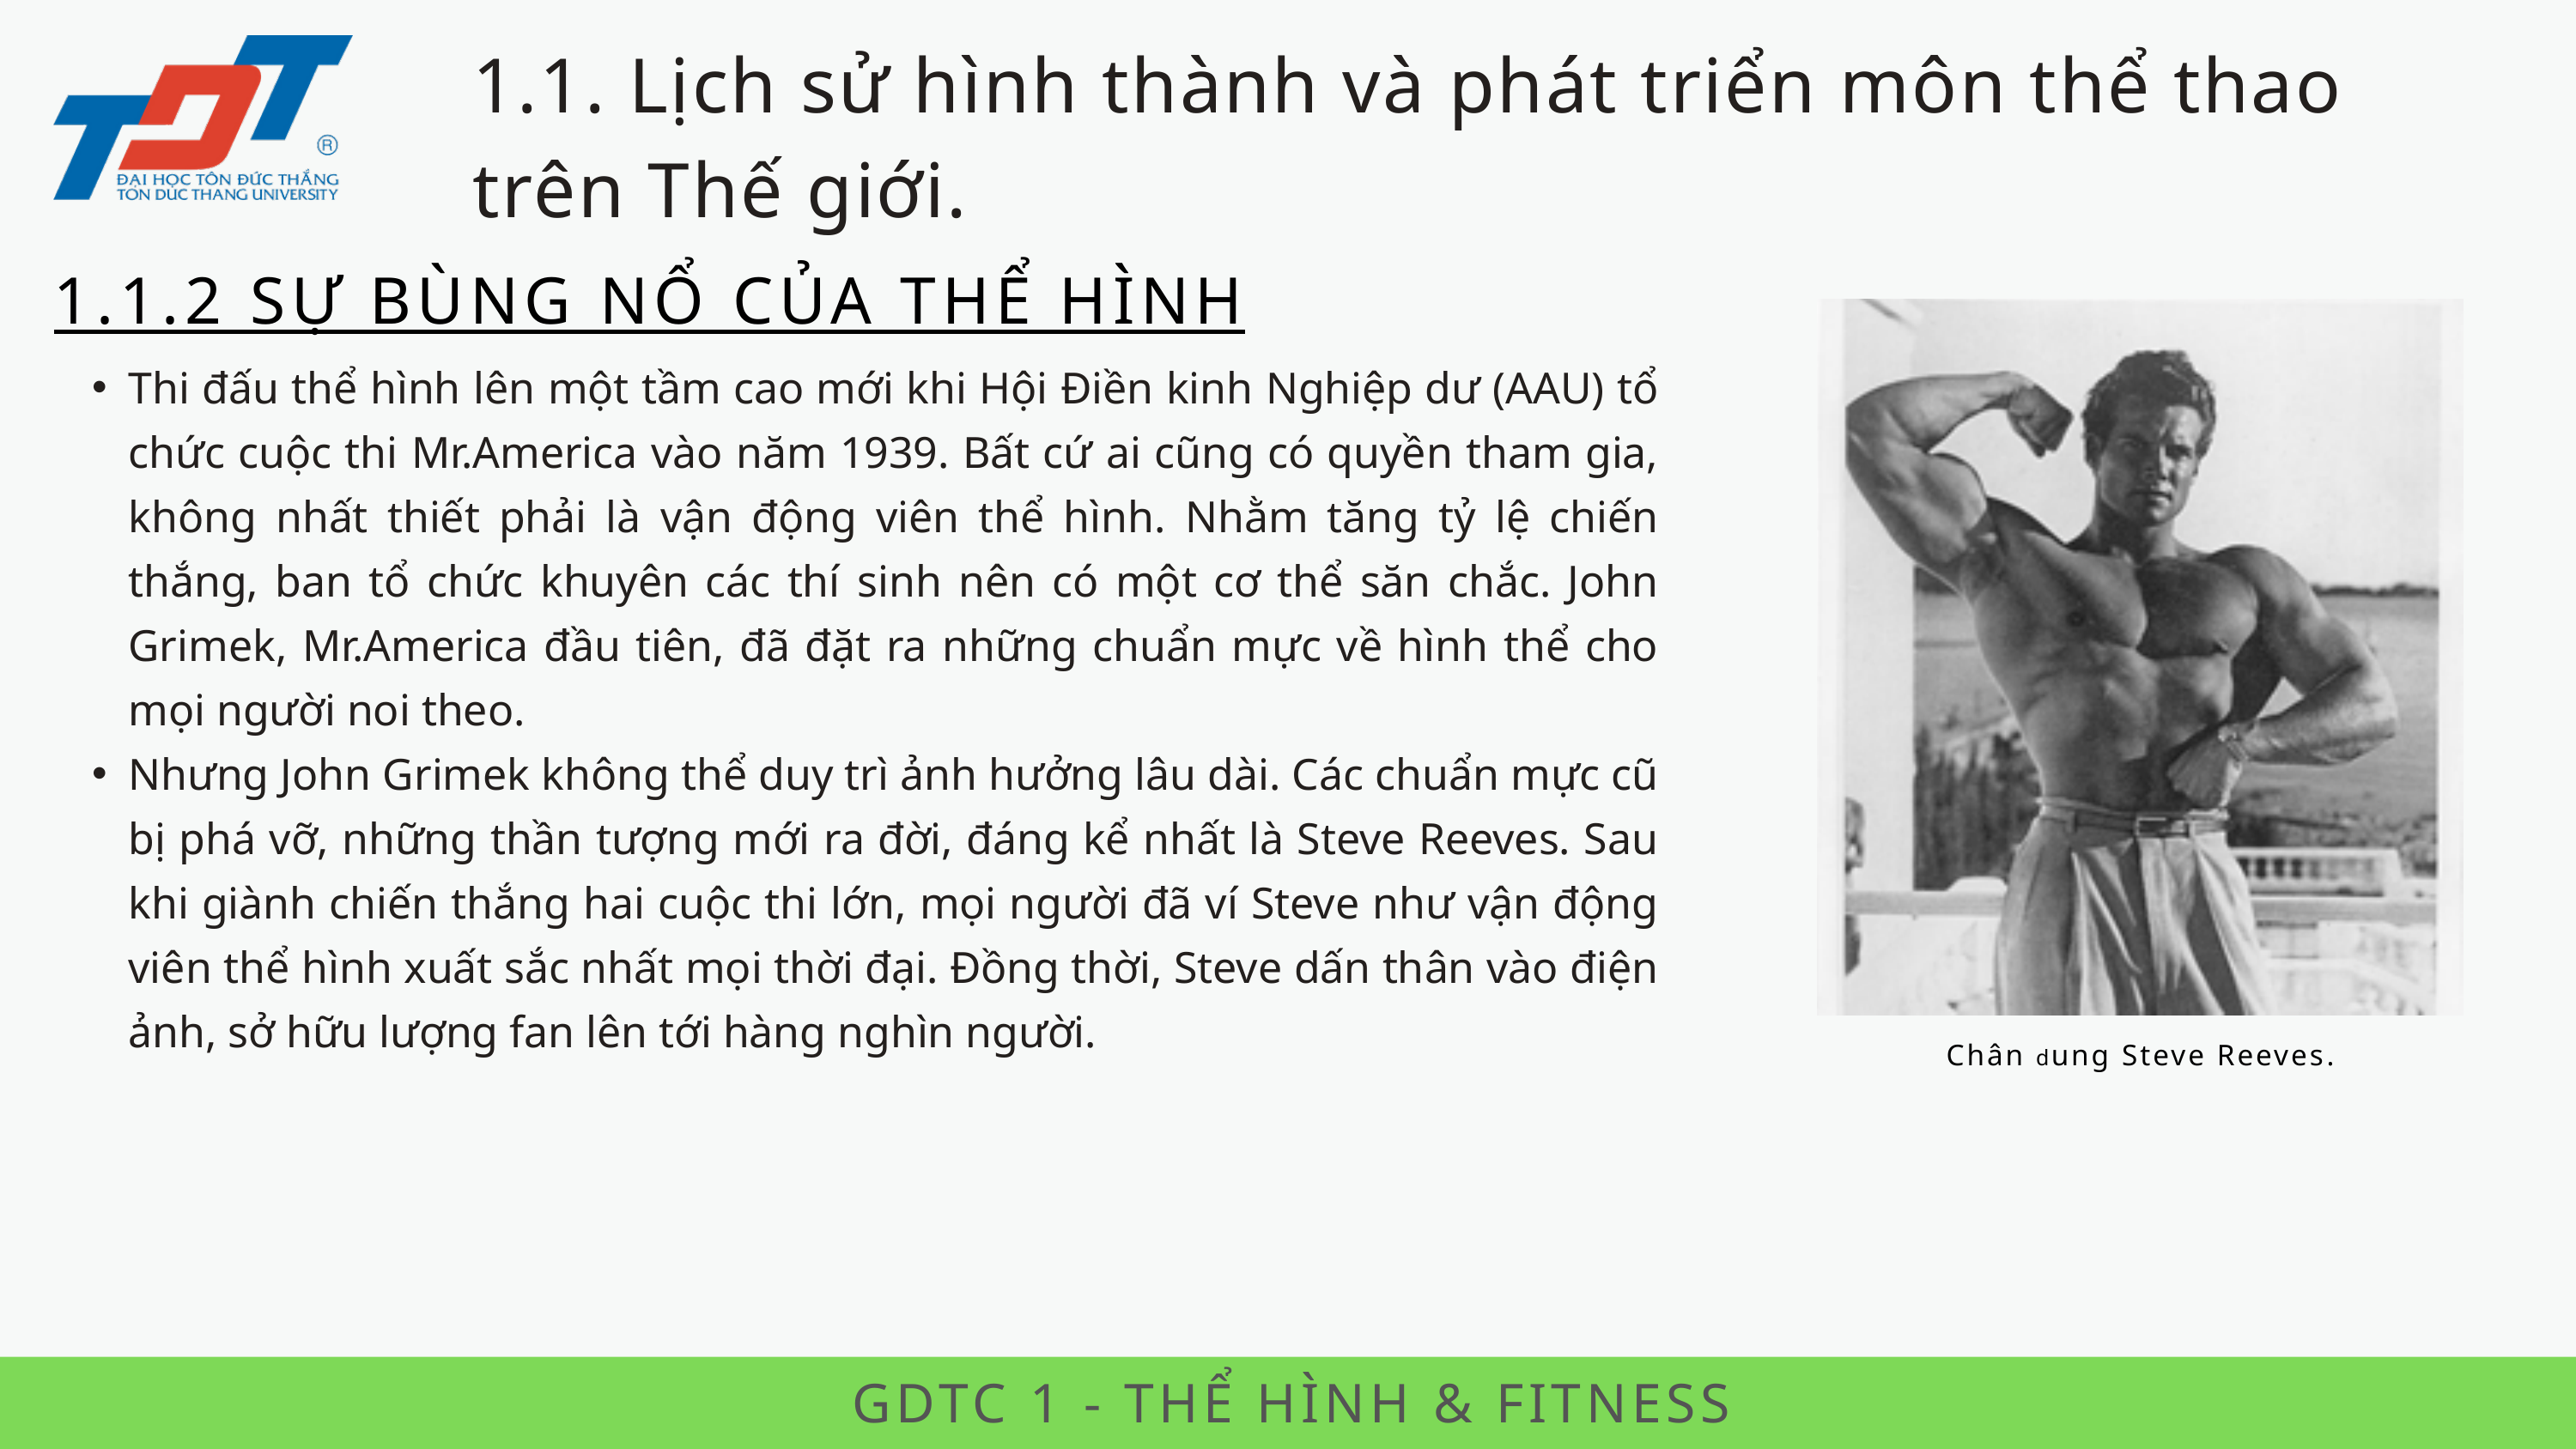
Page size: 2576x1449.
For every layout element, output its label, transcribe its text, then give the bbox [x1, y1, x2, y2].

text_box [0, 1356, 2576, 1449]
text_box Thi đấu thể hình lên một tầm cao mới khi Hội Điền kinh Nghiệp dư (AAU) tổ chức cuộc thi Mr.America vào năm 1939. Bất cứ ai cũng có quyền tham gia, không nhất thiết phải là vận động viên thể hình. Nhằm tăng tỷ lệ chiến thắng, ban tổ chức khuyên các thí sinh nên có một cơ thể săn chắc. John Grimek, Mr.America đầu tiên, đã đặt ra những chuẩn mực về hình thể cho mọi người noi theo. Nhưng John Grimek không thể duy trì ảnh hưởng lâu dài. Các chuẩn mực cũ bị phá vỡ, những thần tượng mới ra đời, đáng kể nhất là Steve Reeves. Sau khi giành chiến thắng hai cuộc thi lớn, mọi người đã ví Steve như vận động viên thể hình xuất sắc nhất mọi thời đại. Đồng thời, Steve dấn thân vào điện ảnh, sở hữu lượng fan lên tới hàng nghìn người. [55, 347, 1660, 1056]
picture [1817, 299, 2464, 1016]
text_box GDTC 1 - THỂ HÌNH & FITNESS [823, 1357, 1760, 1434]
picture [53, 35, 354, 202]
text_box Chân dung Steve Reeves. [1645, 1031, 2576, 1072]
text_box 1.1. Lịch sử hình thành và phát triển môn thể thao trên Thế giới. [472, 22, 2513, 233]
text_box 1.1.2 SỰ BÙNG NỔ CỦA THỂ HÌNH [53, 246, 1646, 338]
